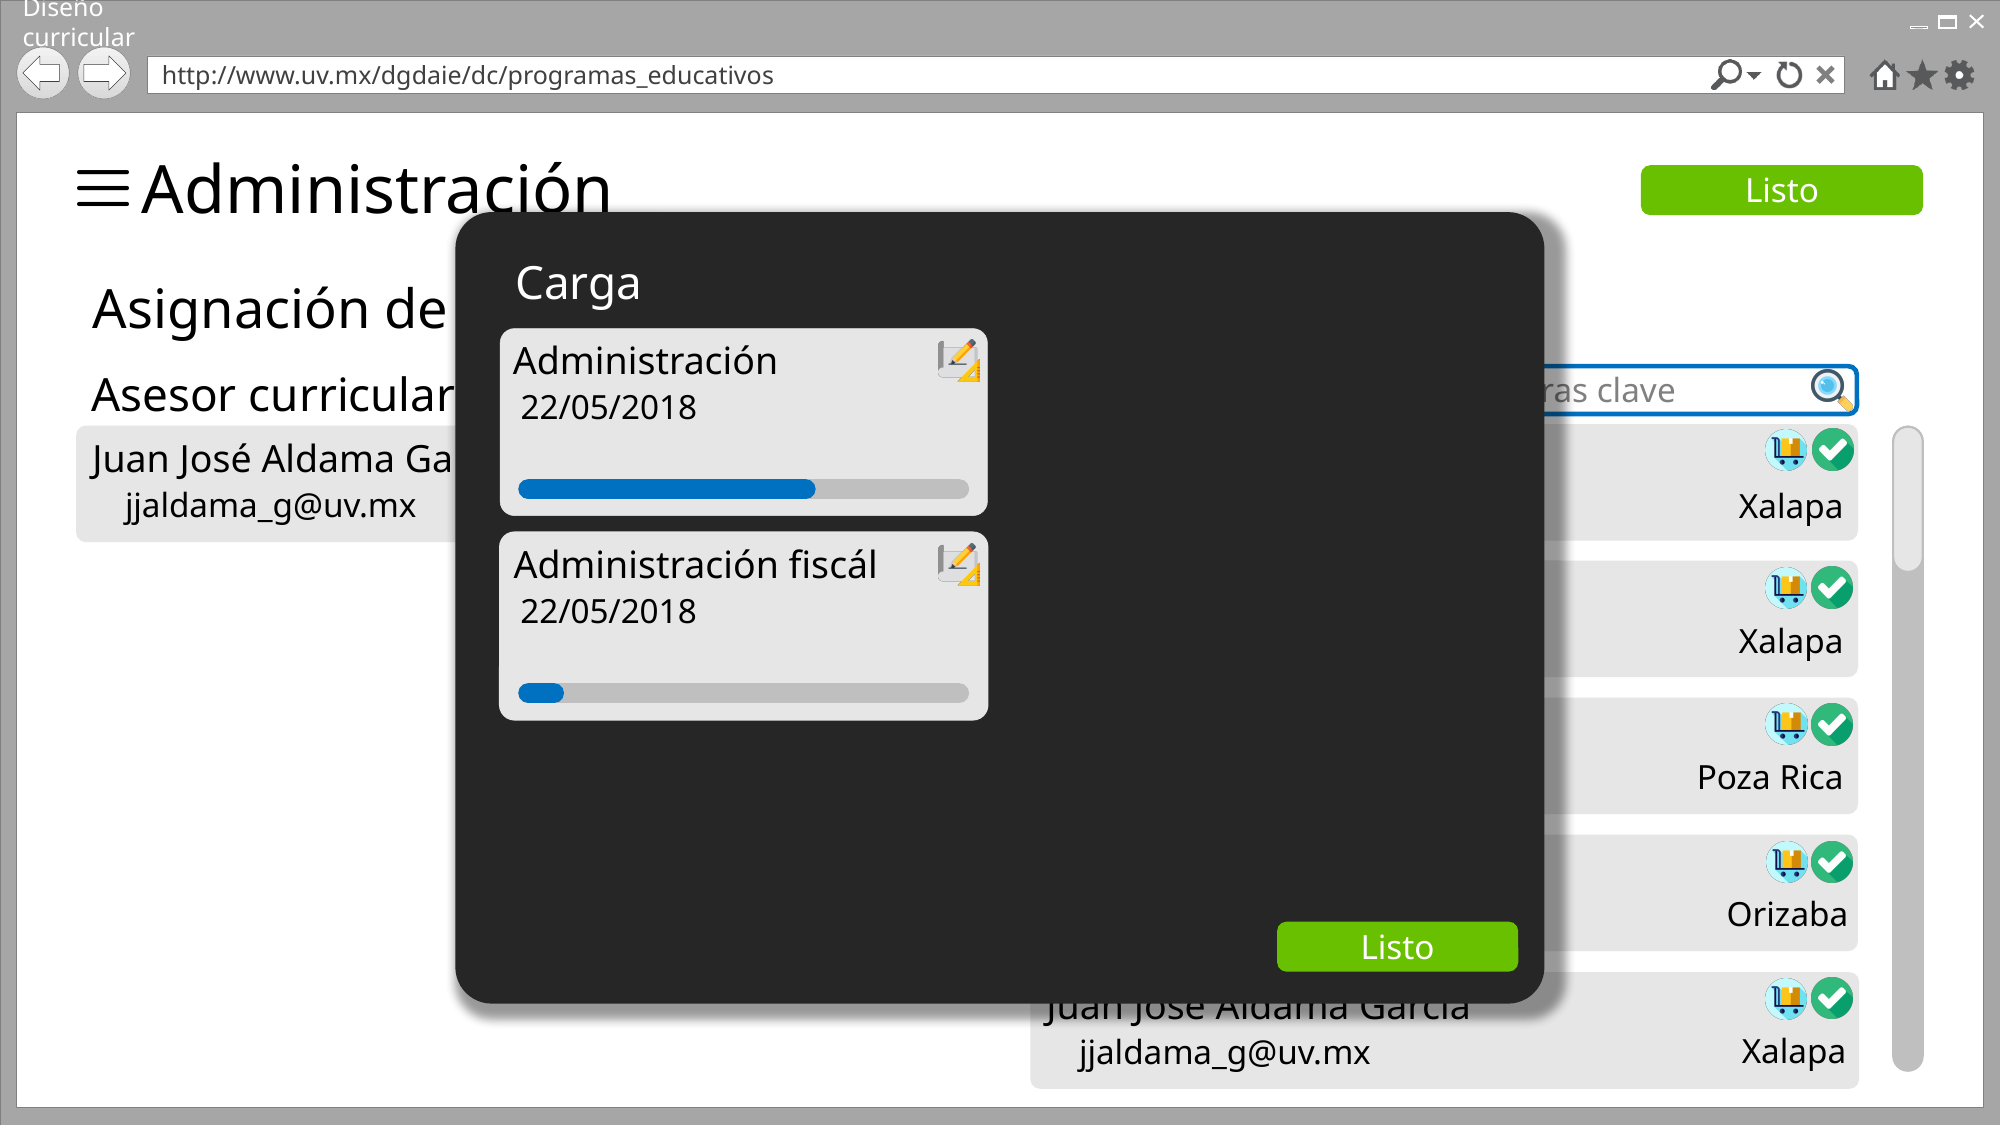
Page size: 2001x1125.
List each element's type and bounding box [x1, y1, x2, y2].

picture [77, 162, 129, 214]
picture [1765, 567, 1807, 609]
picture [1811, 840, 1853, 883]
picture [1811, 977, 1853, 1020]
picture [1811, 566, 1853, 609]
text_box [1544, 366, 1857, 415]
text_box [1641, 166, 1923, 215]
text_box [456, 213, 1544, 1003]
text_box [77, 426, 456, 542]
picture [1765, 429, 1807, 471]
text_box [1544, 425, 1857, 540]
picture [1812, 428, 1854, 471]
text_box [1893, 426, 1923, 1071]
picture [1766, 841, 1808, 883]
text_box [1031, 973, 1859, 1088]
text_box [1544, 835, 1857, 951]
text_box [0, 0, 2000, 1125]
picture [1765, 703, 1808, 745]
picture [1811, 703, 1853, 746]
text_box [1544, 561, 1857, 677]
picture [1765, 978, 1807, 1020]
text_box [1544, 698, 1857, 814]
